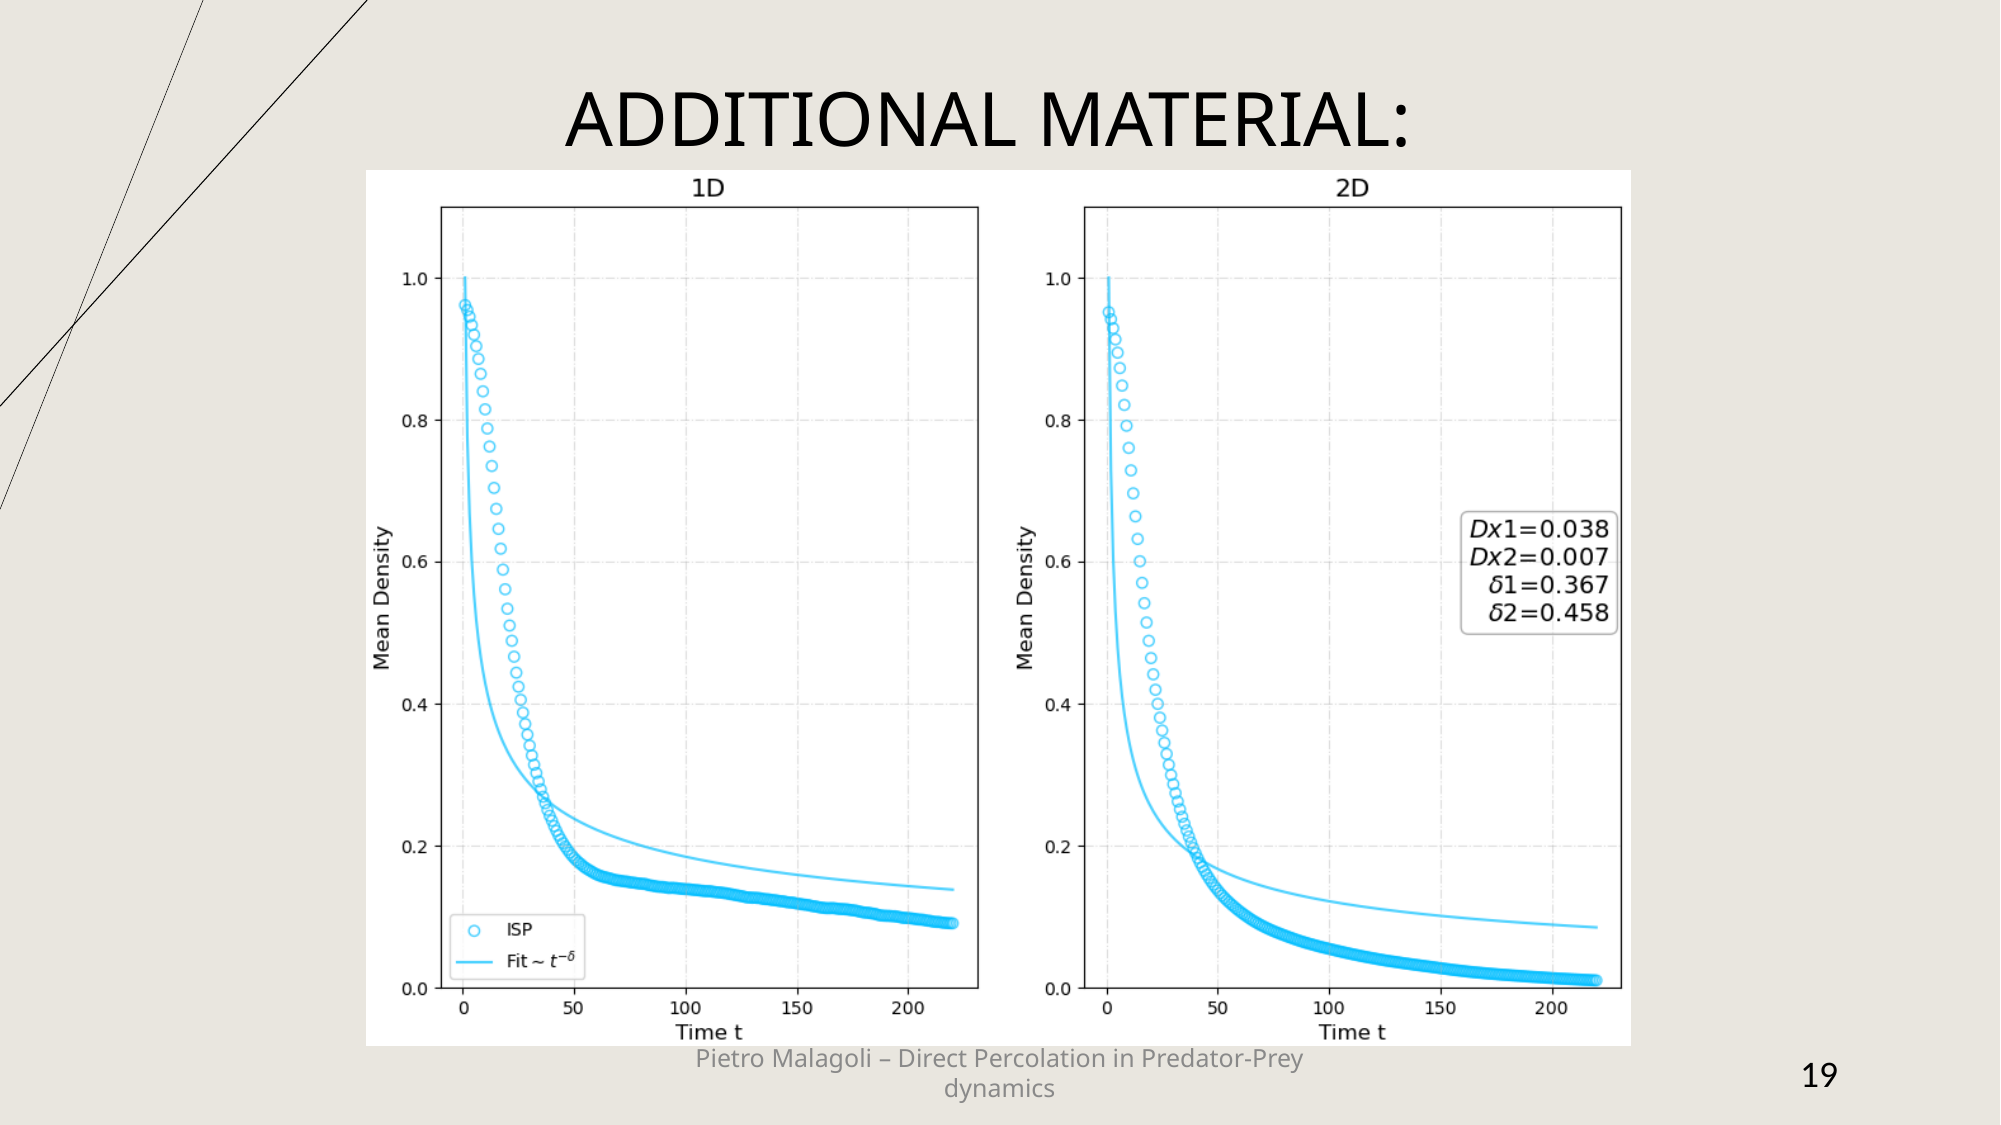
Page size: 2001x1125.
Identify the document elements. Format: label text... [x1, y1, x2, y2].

picture [366, 170, 1631, 1046]
text_box 19 [1403, 1042, 1854, 1103]
text_box Pietro Malagoli – Direct Percolation in Predator-Prey dynamics [662, 1046, 1338, 1103]
